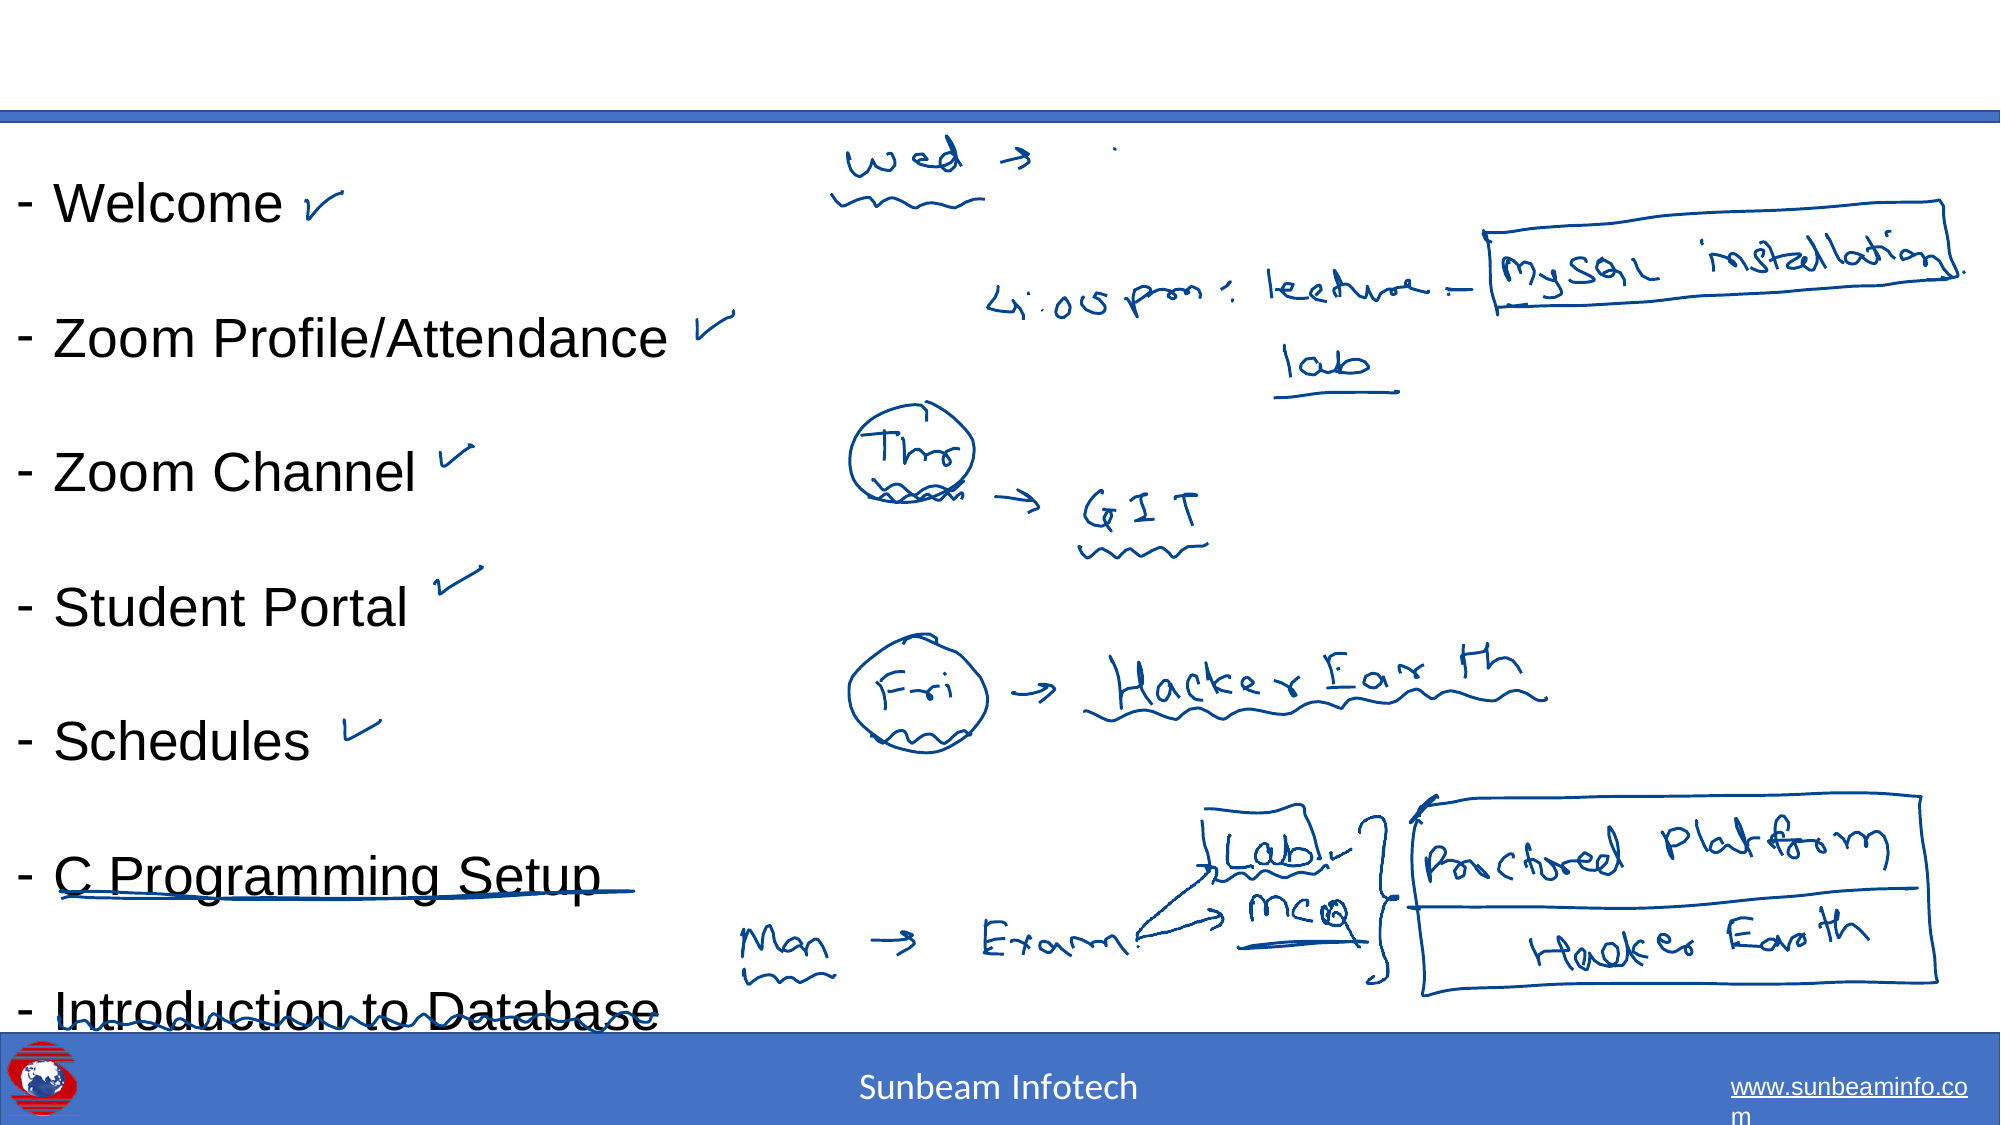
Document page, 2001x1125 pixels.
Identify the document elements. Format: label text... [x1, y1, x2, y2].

text_box [0, 1032, 2000, 1125]
text_box [847, 152, 895, 177]
text_box [1157, 680, 1180, 701]
text_box [987, 286, 1024, 320]
text_box [1275, 283, 1309, 299]
text_box [440, 444, 474, 467]
text_box [1363, 673, 1388, 688]
text_box [849, 401, 975, 503]
text_box [58, 1012, 659, 1033]
text_box [1300, 351, 1369, 375]
text_box [871, 734, 884, 744]
text_box [1241, 677, 1260, 694]
text_box [1215, 865, 1329, 882]
text_box [1487, 241, 1528, 316]
text_box [1084, 490, 1113, 531]
text_box [1125, 286, 1151, 318]
text_box [1569, 257, 1595, 283]
text_box [1, 1036, 82, 1116]
text_box [1410, 795, 1438, 823]
text_box [948, 481, 965, 491]
text_box [741, 925, 784, 958]
text_box [1310, 285, 1327, 302]
text_box [743, 969, 836, 985]
text_box [344, 719, 381, 740]
text_box [1323, 655, 1334, 685]
text_box [696, 310, 734, 340]
text_box [1411, 792, 1938, 996]
text_box [783, 937, 828, 958]
text_box [1129, 493, 1155, 521]
text_box [1631, 259, 1660, 280]
text_box [1204, 804, 1321, 859]
text_box [1482, 200, 1959, 280]
text_box [1273, 391, 1399, 399]
text_box [1081, 296, 1106, 314]
text_box [1110, 656, 1153, 709]
text_box [1333, 280, 1429, 301]
text_box [1729, 262, 1748, 271]
text_box [434, 564, 483, 595]
text_box [1135, 815, 1400, 985]
text_box [848, 634, 988, 753]
text_box [871, 931, 915, 956]
text_box [1175, 493, 1197, 526]
footer Sunbeam Infotech [857, 1062, 1143, 1125]
text_box [1750, 264, 1767, 272]
text_box [1093, 292, 1108, 299]
text_box [930, 492, 963, 501]
text_box [1071, 935, 1129, 955]
text_box [1461, 643, 1522, 674]
text_box [1273, 676, 1300, 697]
text_box [1039, 941, 1072, 957]
text_box [1147, 286, 1201, 299]
text_box [1187, 674, 1204, 701]
text_box [1012, 684, 1055, 703]
text_box [1000, 148, 1030, 169]
text_box [305, 190, 343, 220]
text_box [1078, 543, 1209, 559]
text_box [1084, 689, 1547, 722]
text_box [1055, 297, 1071, 318]
text_box [1399, 664, 1425, 678]
text_box [831, 194, 985, 208]
text_box [1596, 257, 1615, 277]
text_box [1514, 278, 1931, 307]
text_box [1011, 940, 1025, 947]
text_box [1023, 935, 1032, 955]
text_box [1205, 662, 1218, 694]
text_box [1328, 653, 1348, 664]
text_box [1503, 257, 1535, 286]
text_box [1214, 675, 1233, 693]
text_box [913, 135, 962, 171]
text_box Welcome Zoom Profile/Attendance Zoom Channel Student Portal Schedules C Programming Setup Introduction to Database [14, 167, 673, 1042]
text_box [1201, 819, 1210, 873]
text_box [984, 921, 1007, 927]
text_box [1539, 270, 1562, 298]
text_box [1334, 270, 1342, 286]
text_box [1238, 941, 1368, 949]
text_box [984, 947, 1004, 955]
text_box [0, 111, 2000, 123]
text_box [1602, 270, 1625, 287]
slide_number www.sunbeaminfo.com [1728, 1070, 1987, 1125]
text_box [60, 890, 635, 900]
text_box [995, 489, 1039, 513]
